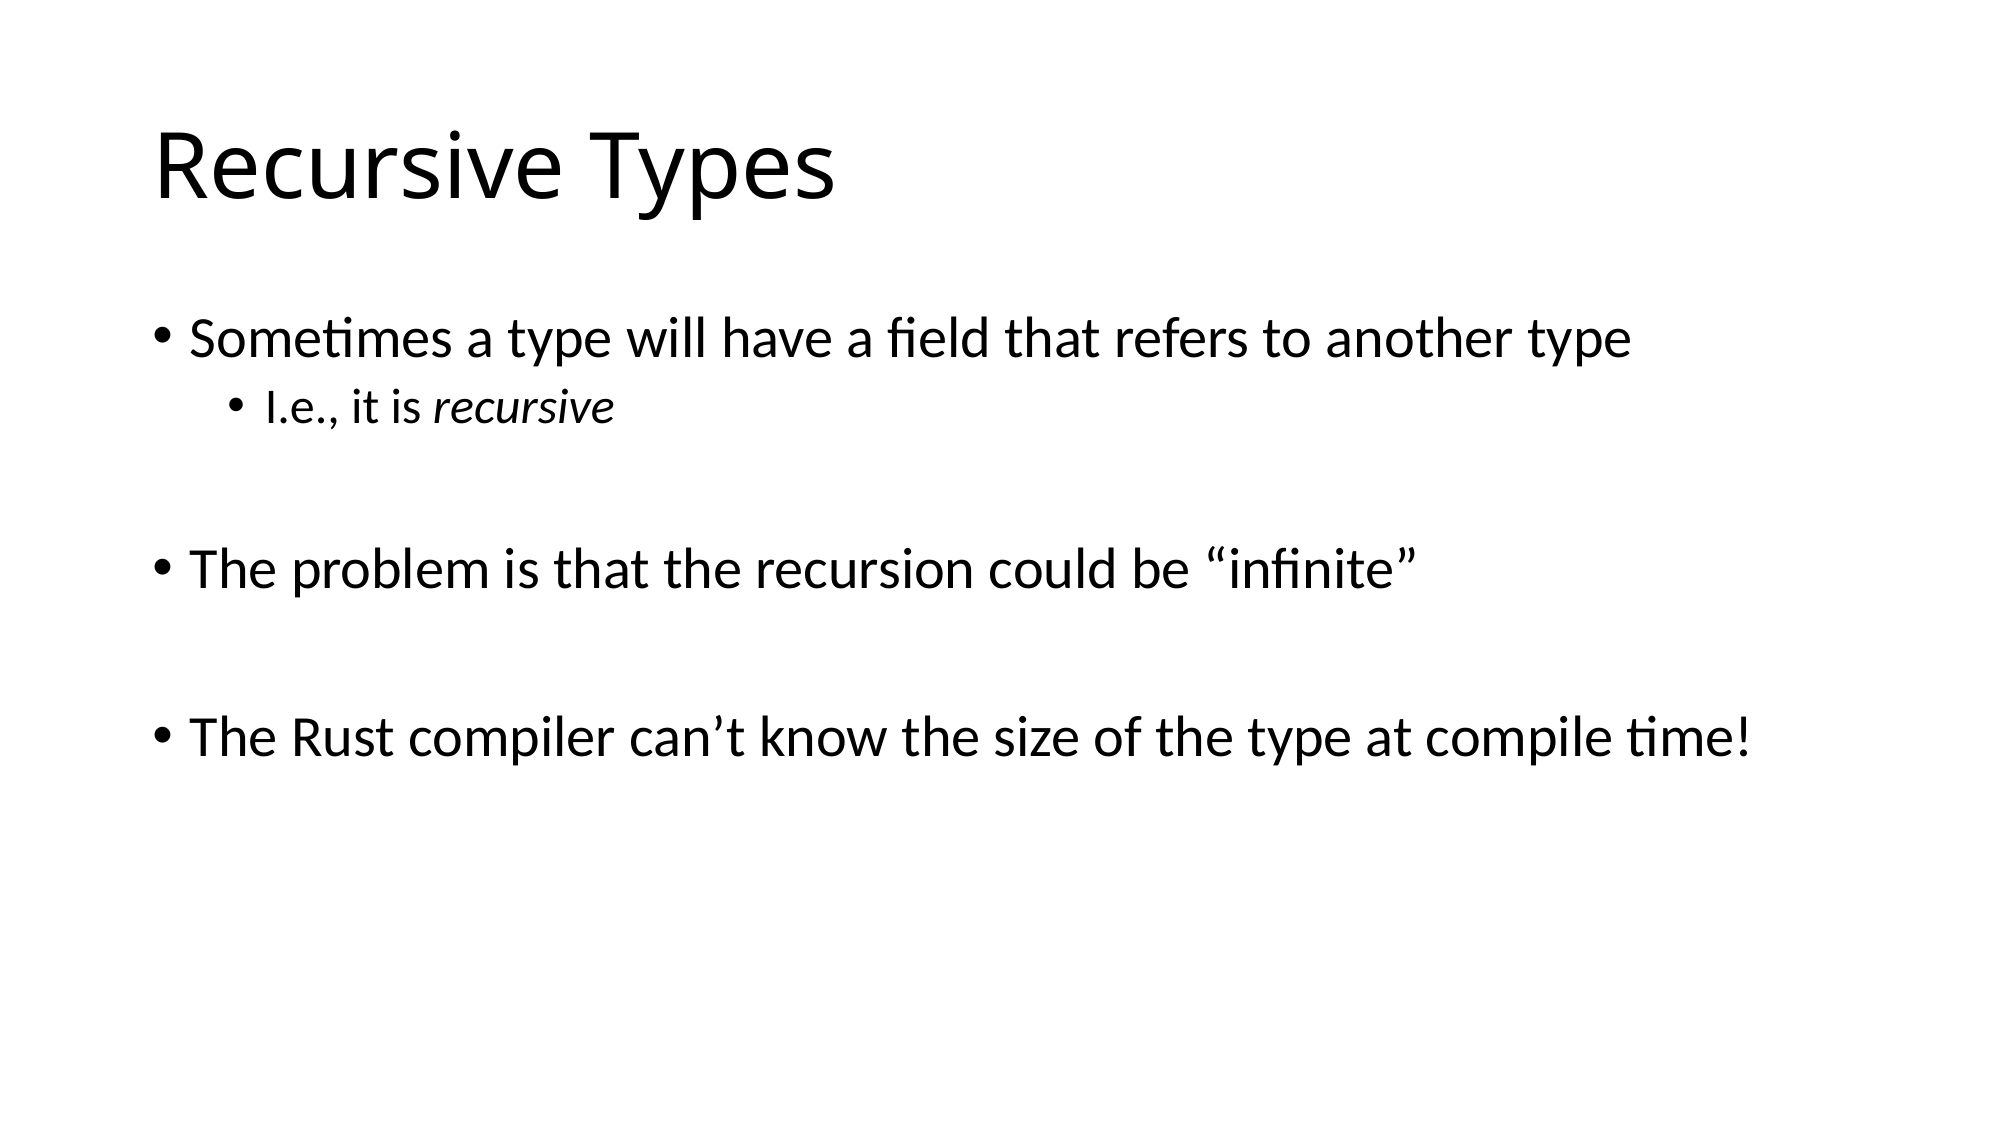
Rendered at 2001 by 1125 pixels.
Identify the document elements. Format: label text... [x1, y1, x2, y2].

title Recursive Types [137, 59, 1863, 278]
list Sometimes a type will have a field that refers to another type I.e., it is recursive The problem is that the recursion could be “infinite” The Rust compiler can’t know the size of the type at compile time! [137, 299, 1863, 1014]
